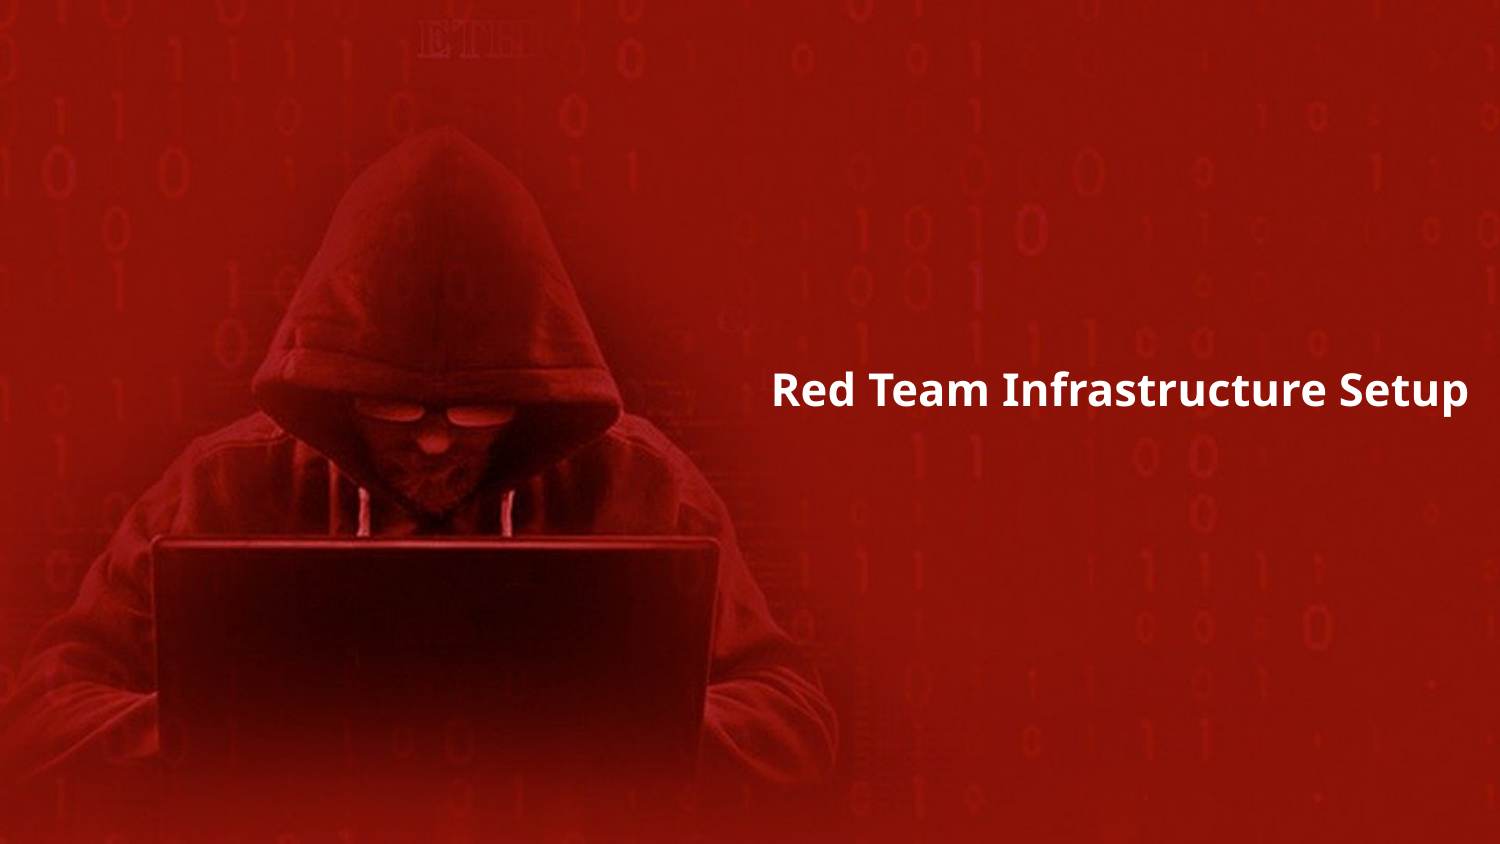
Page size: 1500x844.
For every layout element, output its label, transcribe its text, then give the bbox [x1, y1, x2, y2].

picture [0, 0, 1500, 844]
title Red Team Infrastructure Setup [750, 313, 1491, 465]
